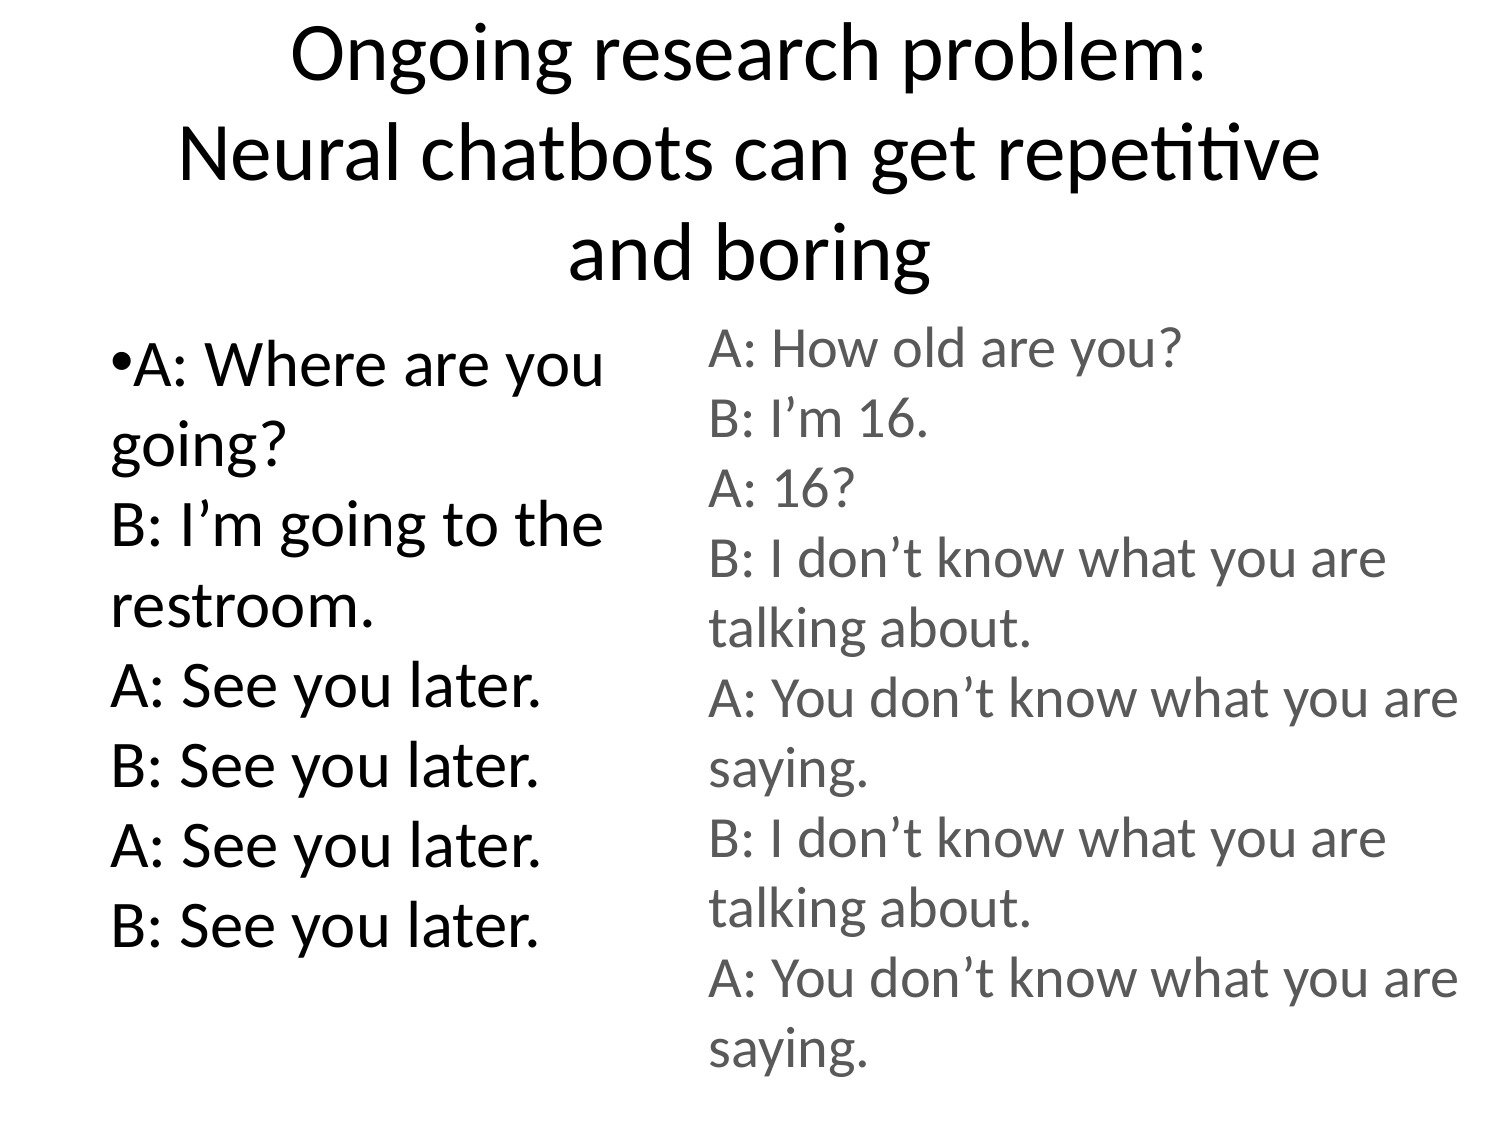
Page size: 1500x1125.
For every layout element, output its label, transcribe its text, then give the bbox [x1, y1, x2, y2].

text_box A: How old are you? B: I’m 16. A: 16? B: I don’t know what you are talking about. A: You don’t know what you are saying. B: I don’t know what you are talking about. A: You don’t know what you are saying. [693, 302, 1482, 1052]
title Ongoing research problem: Neural chatbots can get repetitive and boring [131, 72, 1369, 222]
list A: Where are you going? B: I’m going to the restroom. A: See you later. B: See you later. A: See you later. B: See you later. [95, 312, 696, 1063]
